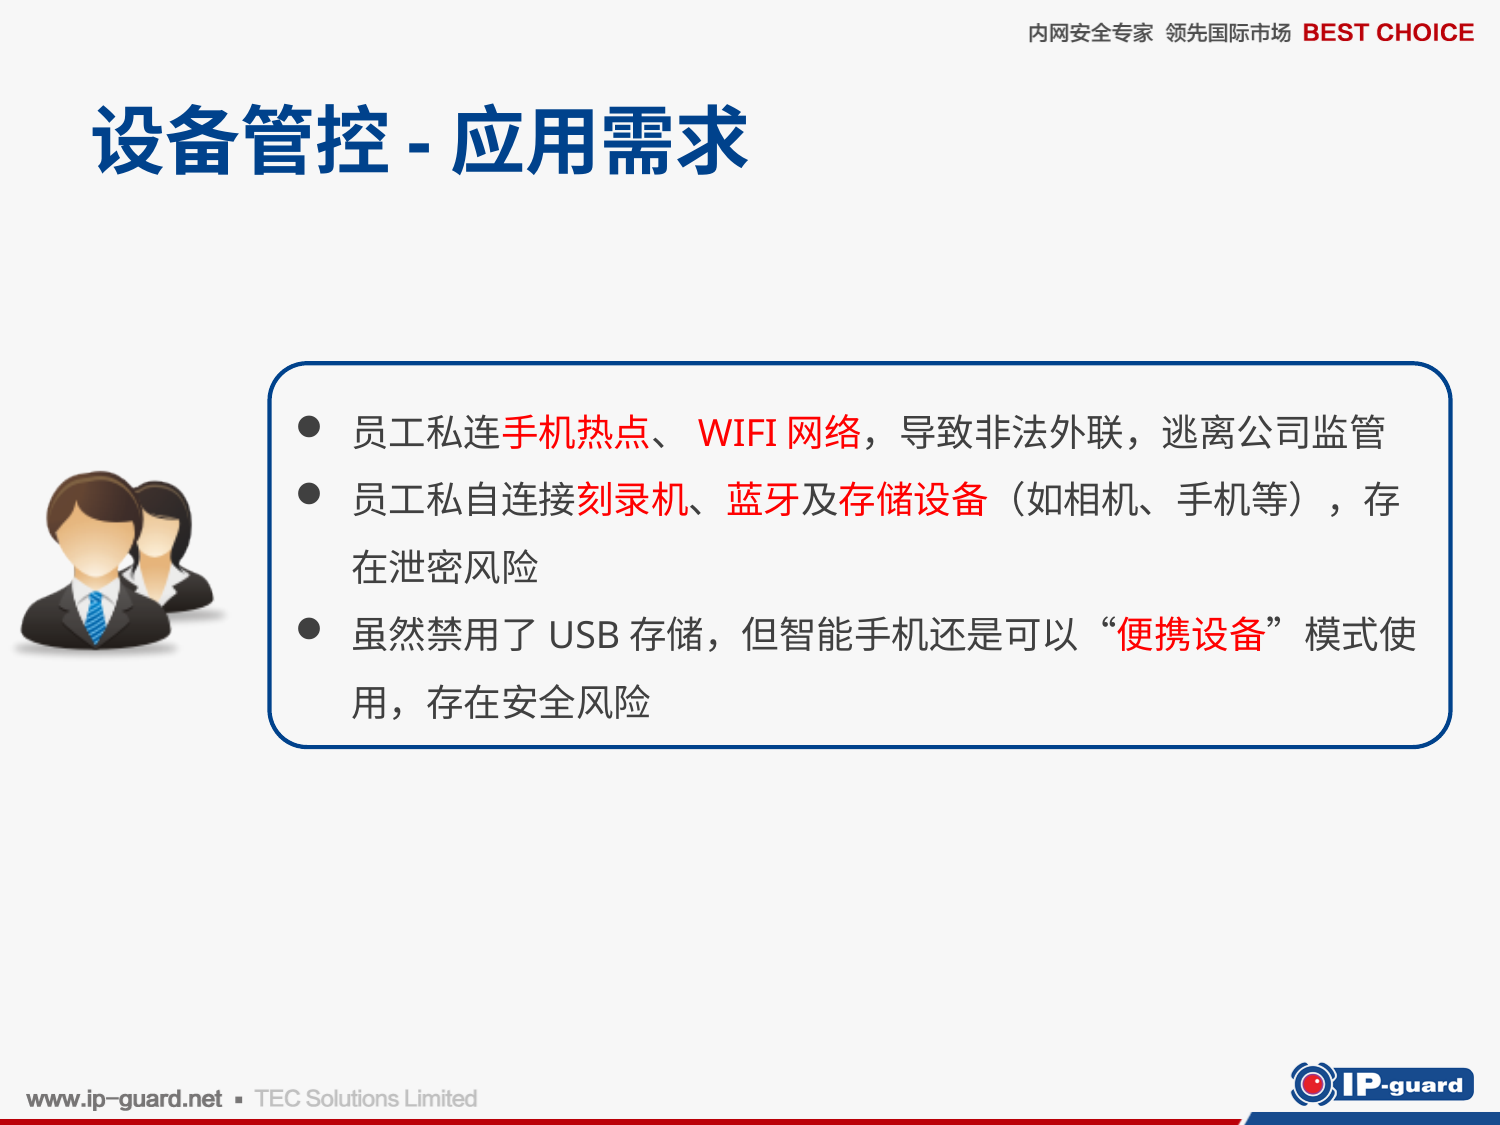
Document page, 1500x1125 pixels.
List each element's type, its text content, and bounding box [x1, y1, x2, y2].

picture [0, 0, 1500, 1125]
text_box 员工私连手机热点、WIFI网络，导致非法外联，逃离公司监管 员工私自连接刻录机、蓝牙及存储设备（如相机、手机等），存在泄密风险 虽然禁用了USB存储，但智能手机还是可以“便携设备”模式使用，存在安全风险 [267, 361, 1453, 750]
title 设备管控-应用需求 [75, 45, 1425, 233]
